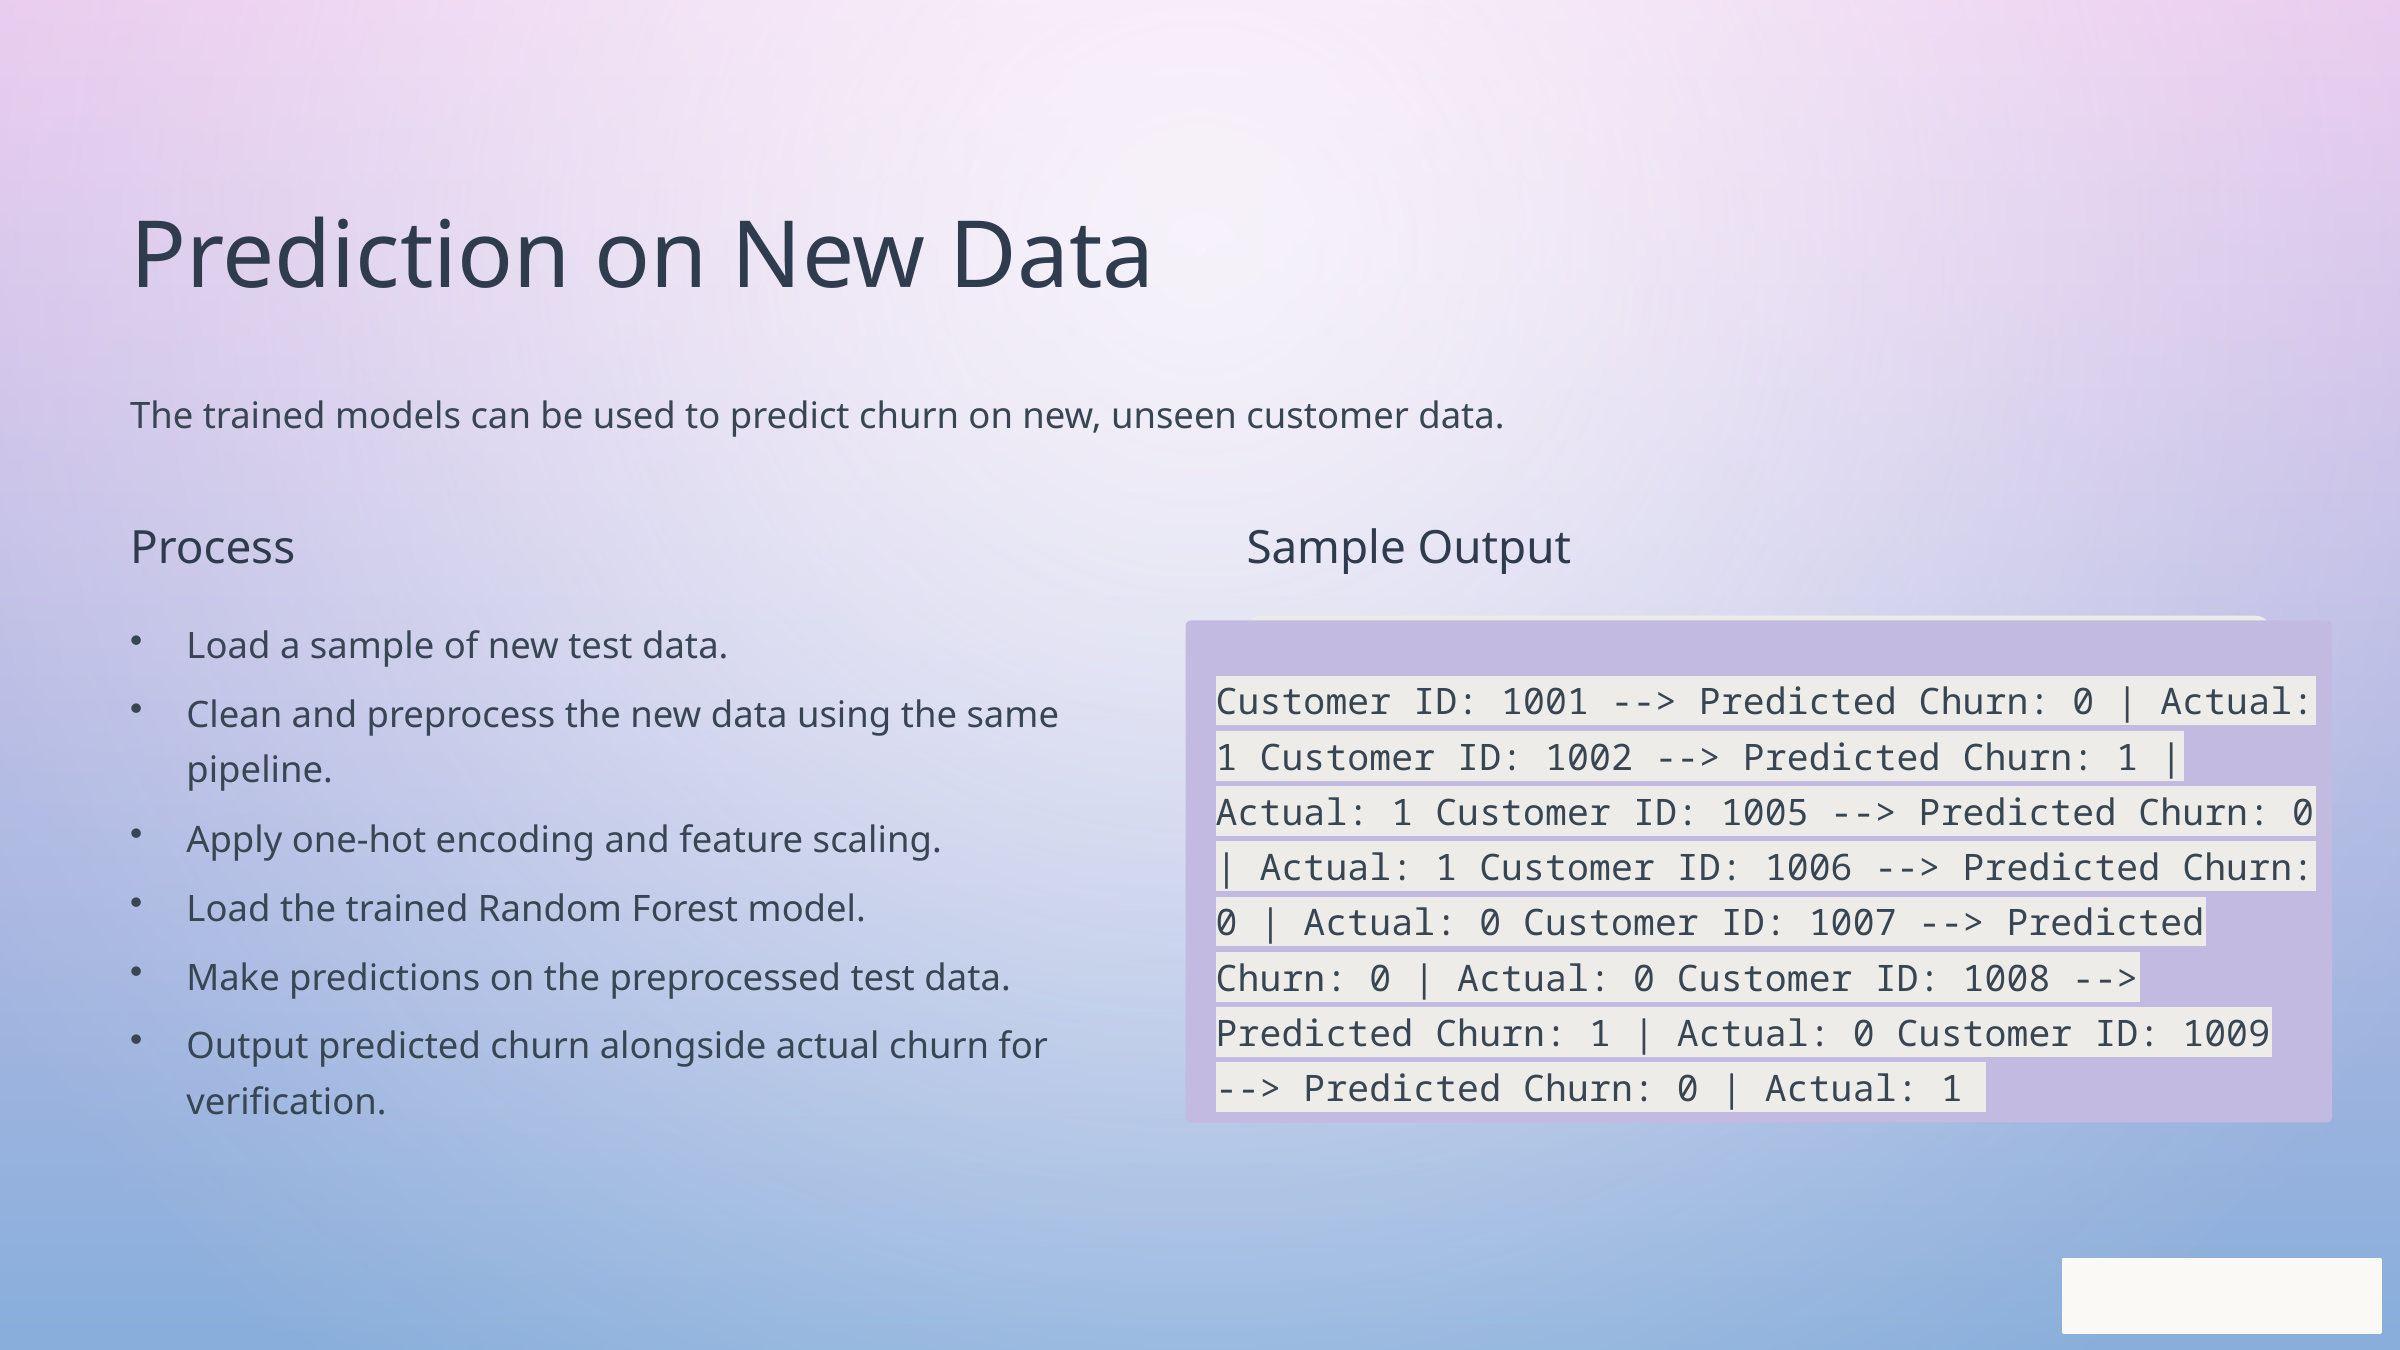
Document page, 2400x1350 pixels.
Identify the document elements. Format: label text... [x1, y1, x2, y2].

text_box Load a sample of new test data. [130, 611, 1155, 667]
text_box Sample Output [1246, 515, 1712, 574]
text_box Load the trained Random Forest model. [130, 873, 1155, 930]
text_box Clean and preprocess the new data using the same pipeline. [130, 679, 1155, 792]
text_box Make predictions on the preprocessed test data. [130, 942, 1155, 998]
text_box Apply one-hot encoding and feature scaling. [130, 804, 1155, 861]
text_box [0, 0, 2400, 749]
text_box [2062, 1258, 2382, 1334]
text_box Customer ID: 1001 --> Predicted Churn: 0 | Actual: 1 Customer ID: 1002 --> Predicted Churn: 1 | Actual: 1 Customer ID: 1005 --> Predicted Churn: 0 | Actual: 1 Customer ID: 1006 --> Predicted Churn: 0 | Actual: 0 Customer ID: 1007 --> Predicted Churn: 0 | Actual: 0 Customer ID: 1008 --> Predicted Churn: 1 | Actual: 0 Customer ID: 1009 --> Predicted Churn: 0 | Actual: 1 [1215, 666, 2333, 1114]
text_box [1185, 620, 2333, 1123]
text_box Process [130, 515, 596, 574]
text_box The trained models can be used to predict churn on new, unseen customer data. [130, 380, 2270, 437]
text_box [1251, 615, 2267, 620]
text_box Prediction on New Data [130, 190, 1127, 307]
text_box Output predicted churn alongside actual churn for verification. [130, 1010, 1155, 1123]
